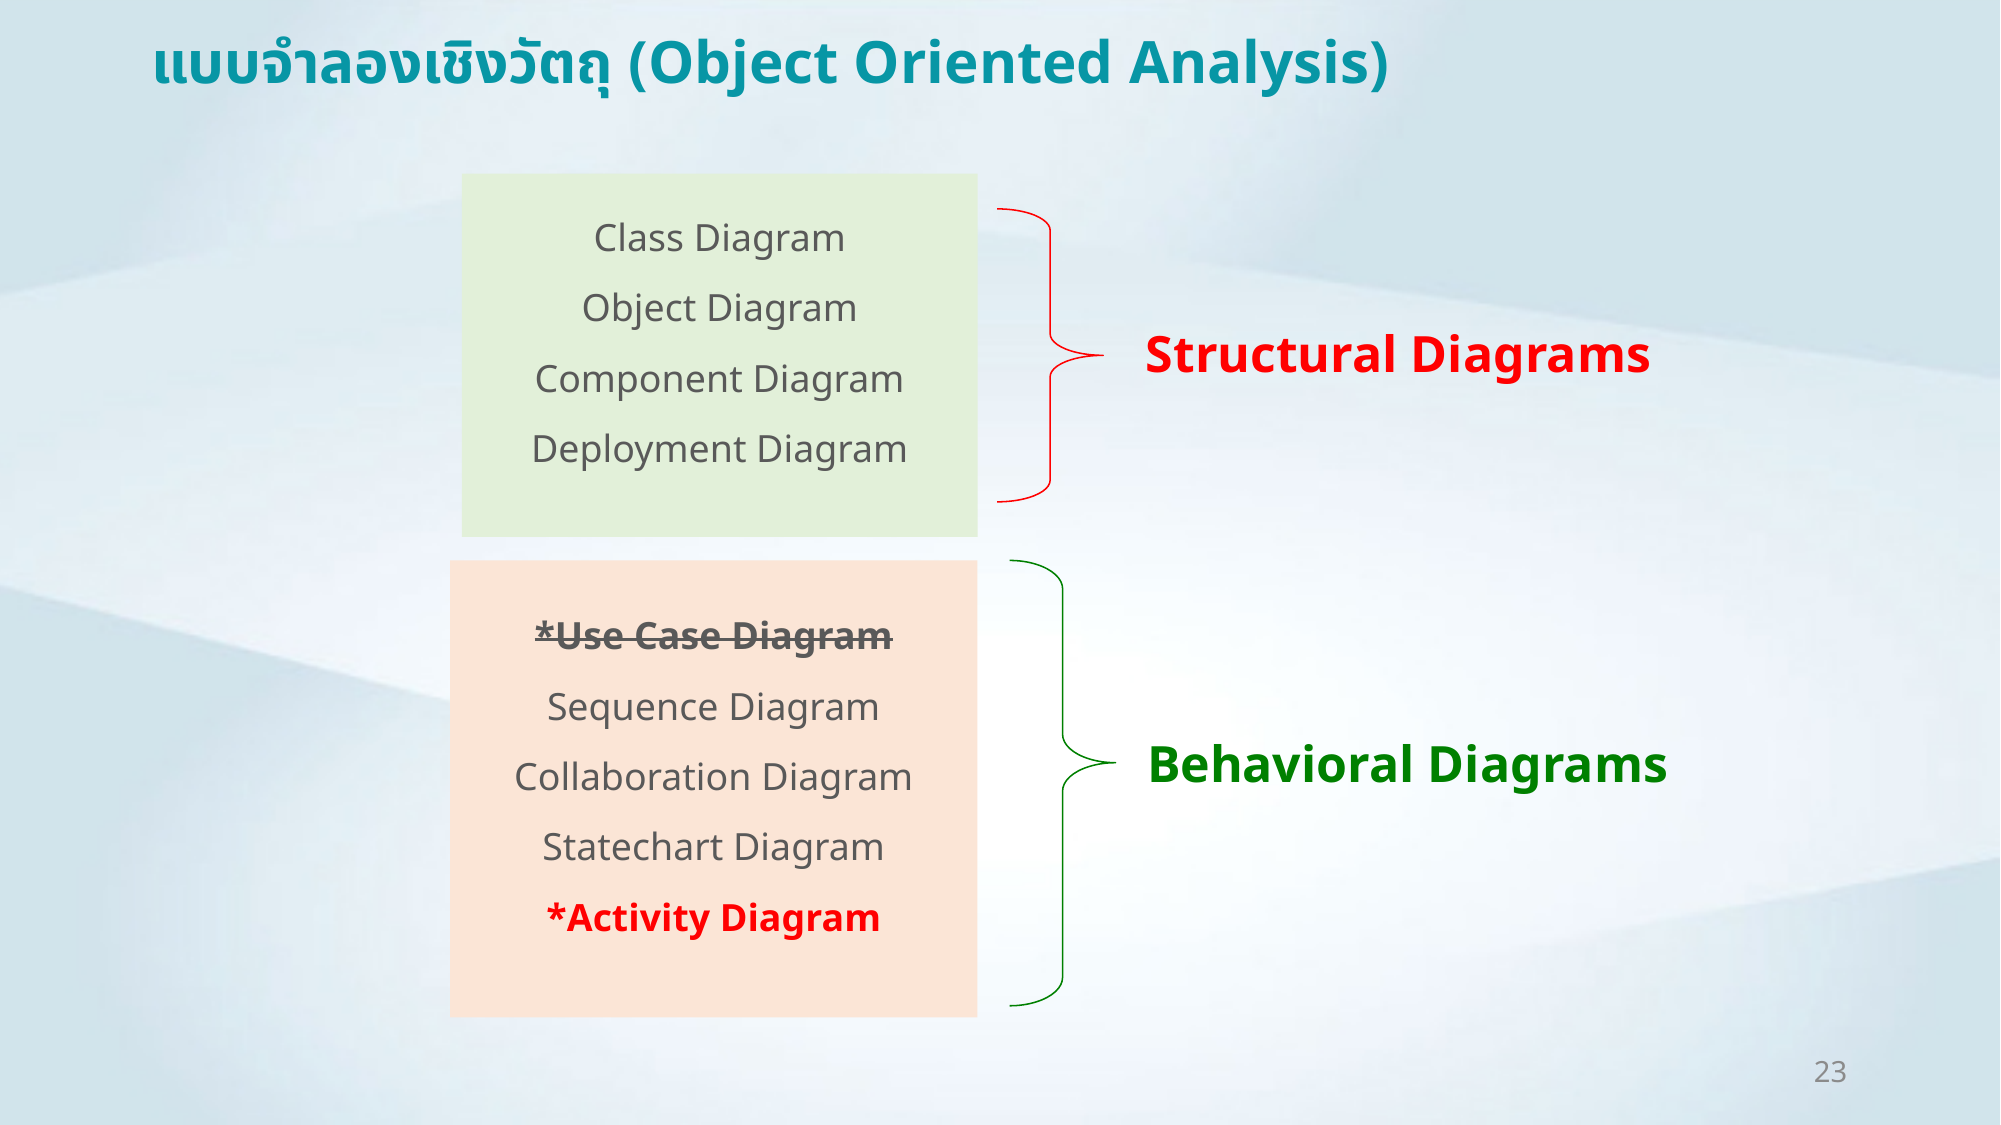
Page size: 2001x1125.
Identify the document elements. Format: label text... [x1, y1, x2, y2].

slide_number 23 [1412, 1042, 1863, 1103]
text_box Class Diagram Object Diagram Component Diagram Deployment Diagram [461, 173, 978, 537]
text_box *Use Case Diagram Sequence Diagram Collaboration Diagram Statechart Diagram *Activity Diagram [450, 560, 978, 1018]
text_box [1009, 560, 1069, 1006]
text_box [997, 208, 1103, 502]
text_box Structural Diagrams [1103, 314, 1694, 390]
title แบบจำลองเชิงวัตถุ (Object Oriented Analysis) [136, 11, 1646, 118]
picture [0, 0, 2000, 1125]
text_box Behavioral Diagrams [1069, 725, 1747, 800]
